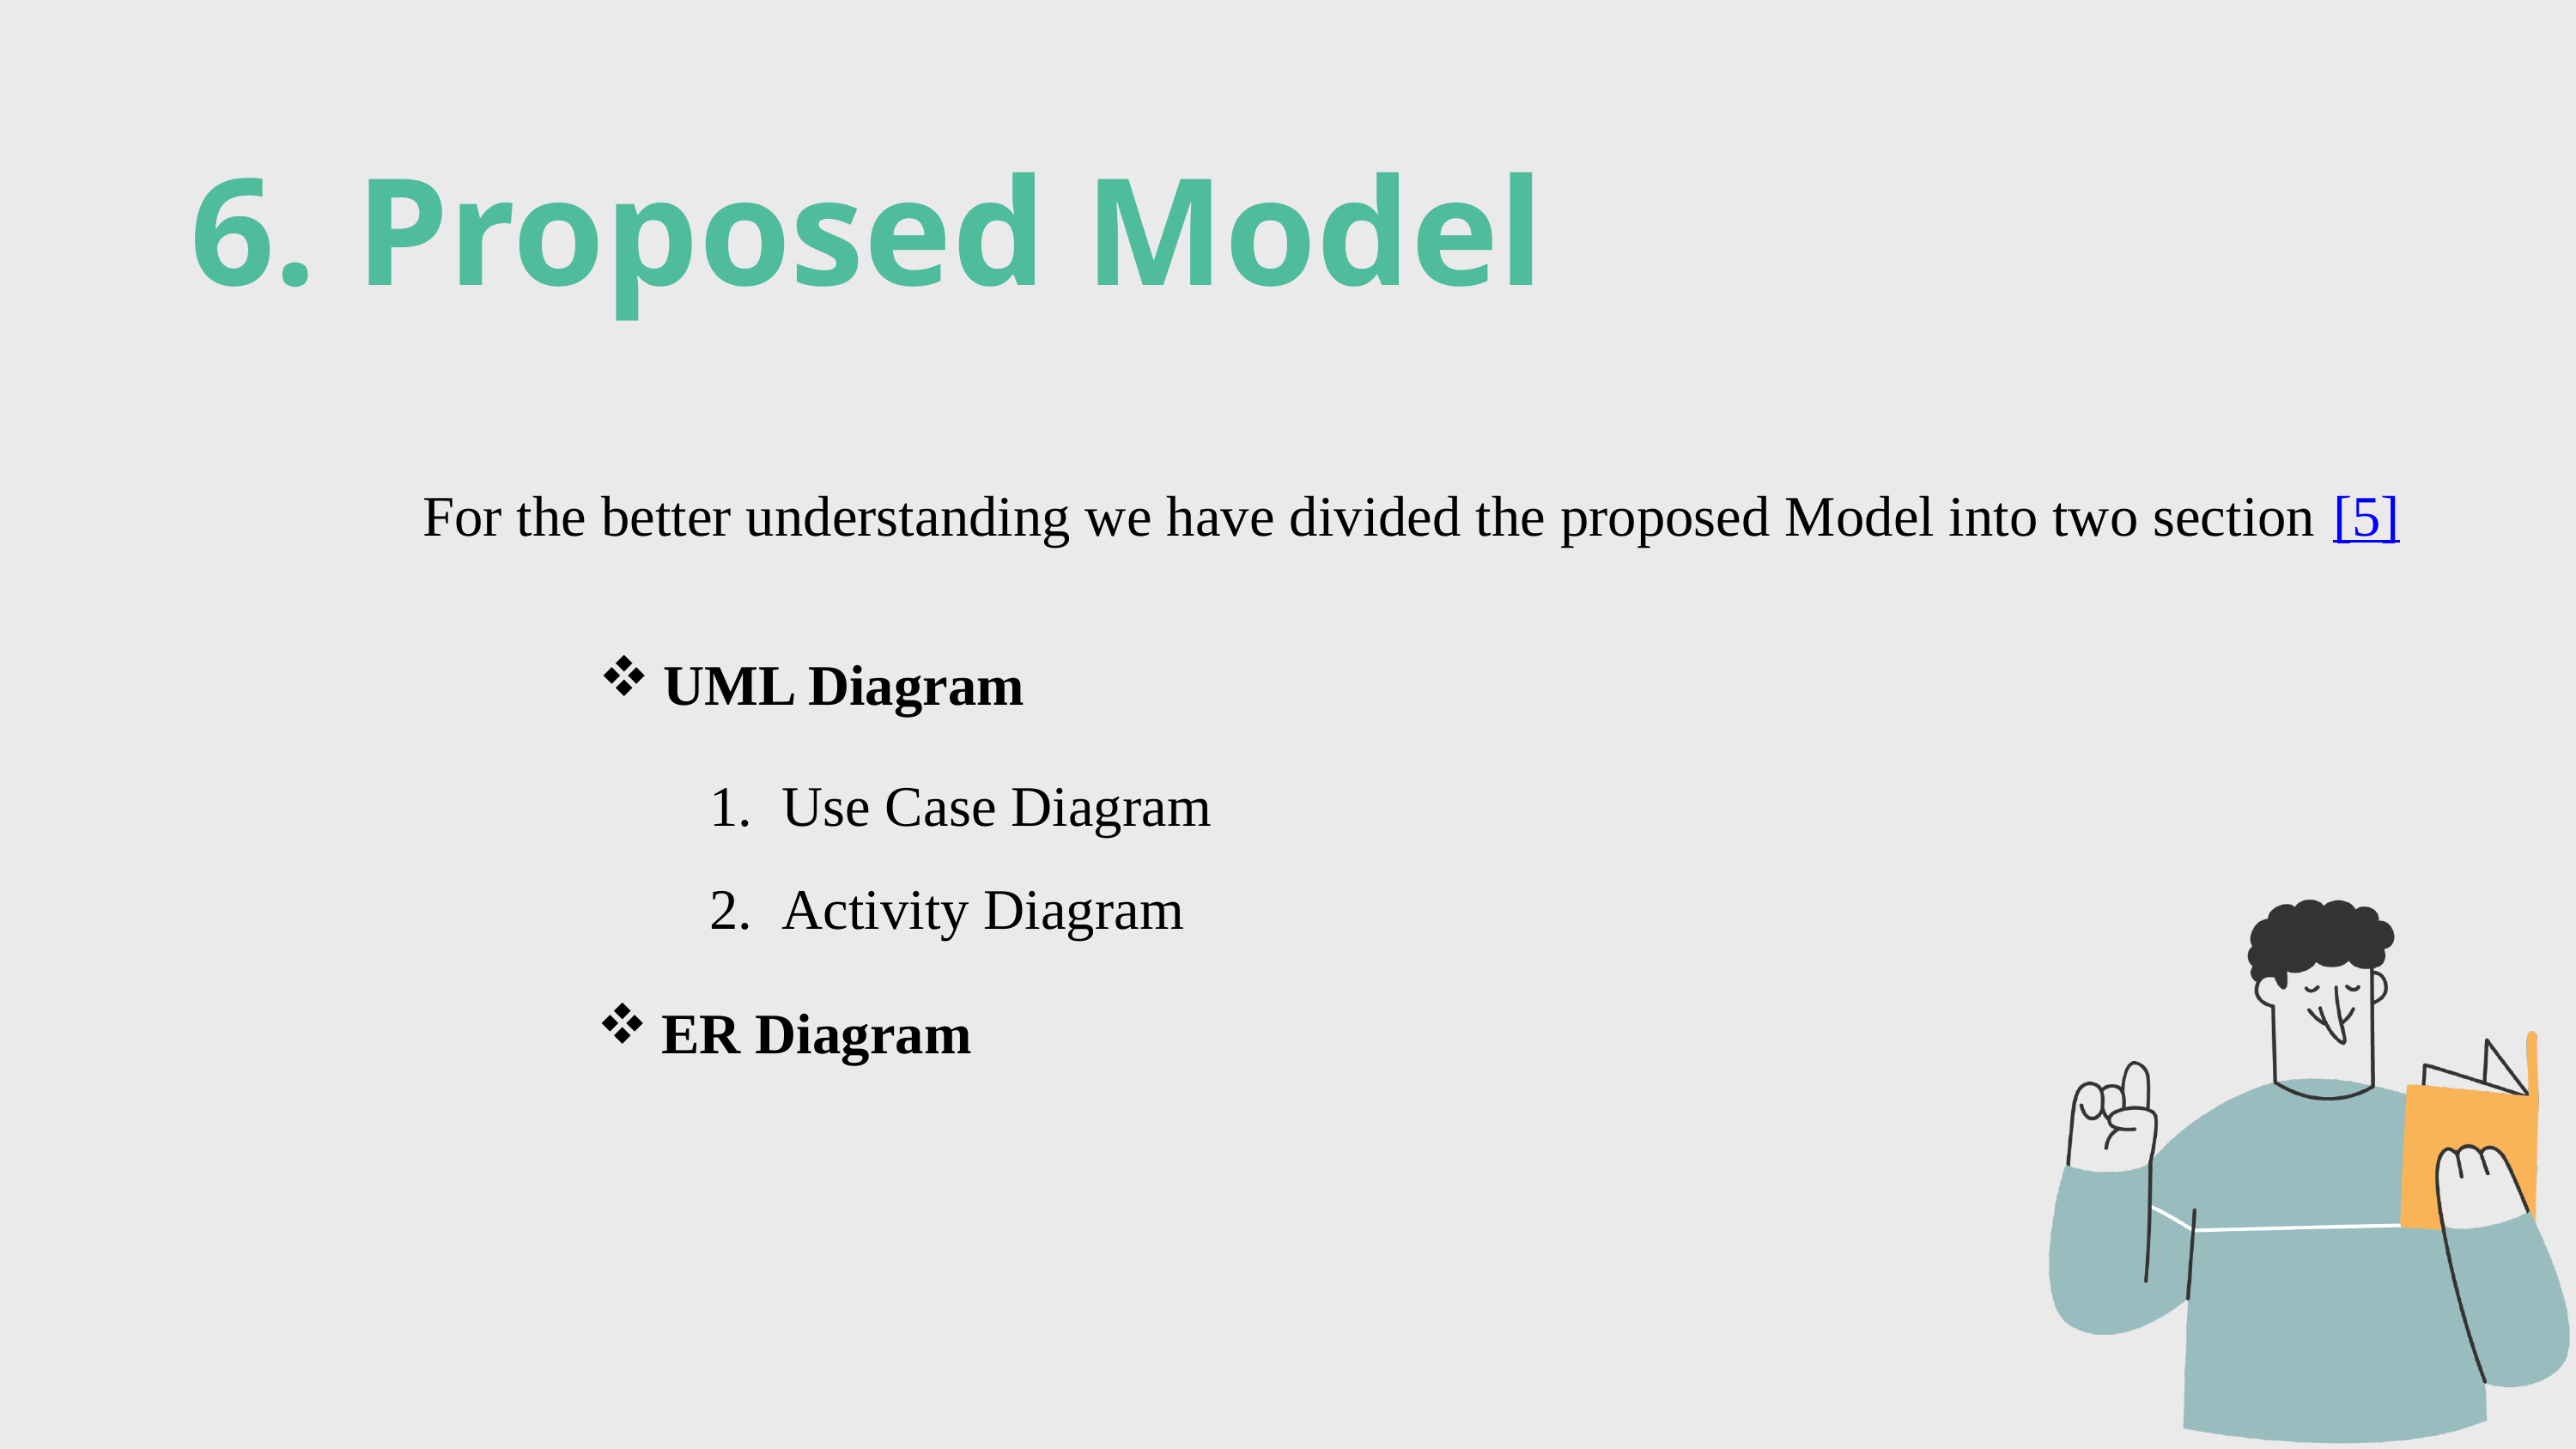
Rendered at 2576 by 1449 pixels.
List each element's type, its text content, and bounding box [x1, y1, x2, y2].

text_box Use Case Diagram Activity Diagram [696, 728, 1225, 948]
text_box ER Diagram [584, 990, 986, 1072]
text_box For the better understanding we have divided the proposed Model into two section [5] [410, 472, 2413, 555]
text_box 6. Proposed Model [167, 118, 1567, 316]
picture [2043, 893, 2576, 1449]
text_box UML Diagram [586, 641, 1038, 724]
